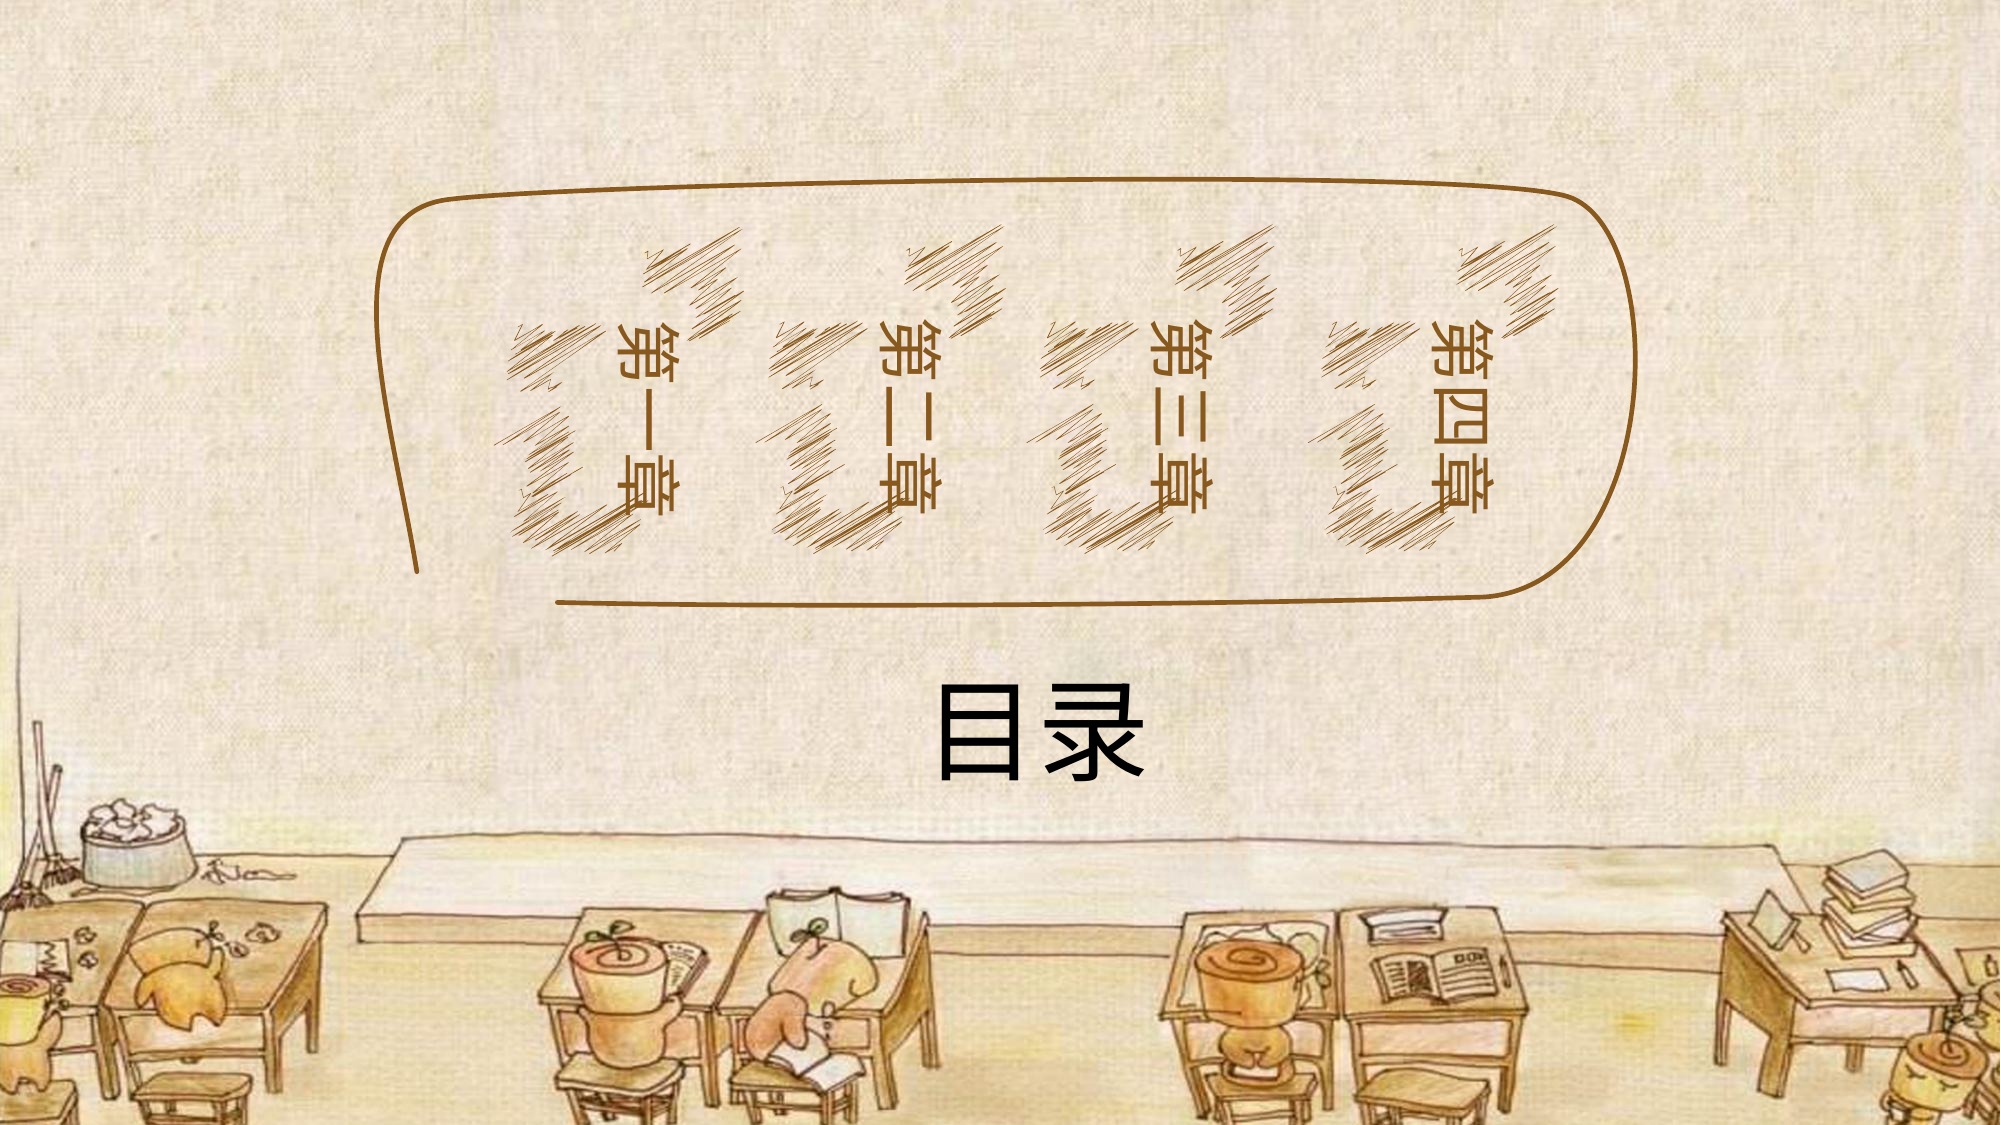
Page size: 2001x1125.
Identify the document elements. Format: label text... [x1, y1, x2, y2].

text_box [493, 226, 745, 557]
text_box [1308, 224, 1559, 554]
text_box [375, 178, 1637, 607]
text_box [755, 224, 1006, 554]
picture [0, 0, 2000, 1125]
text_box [1026, 224, 1277, 554]
text_box 目录 [910, 652, 1209, 803]
